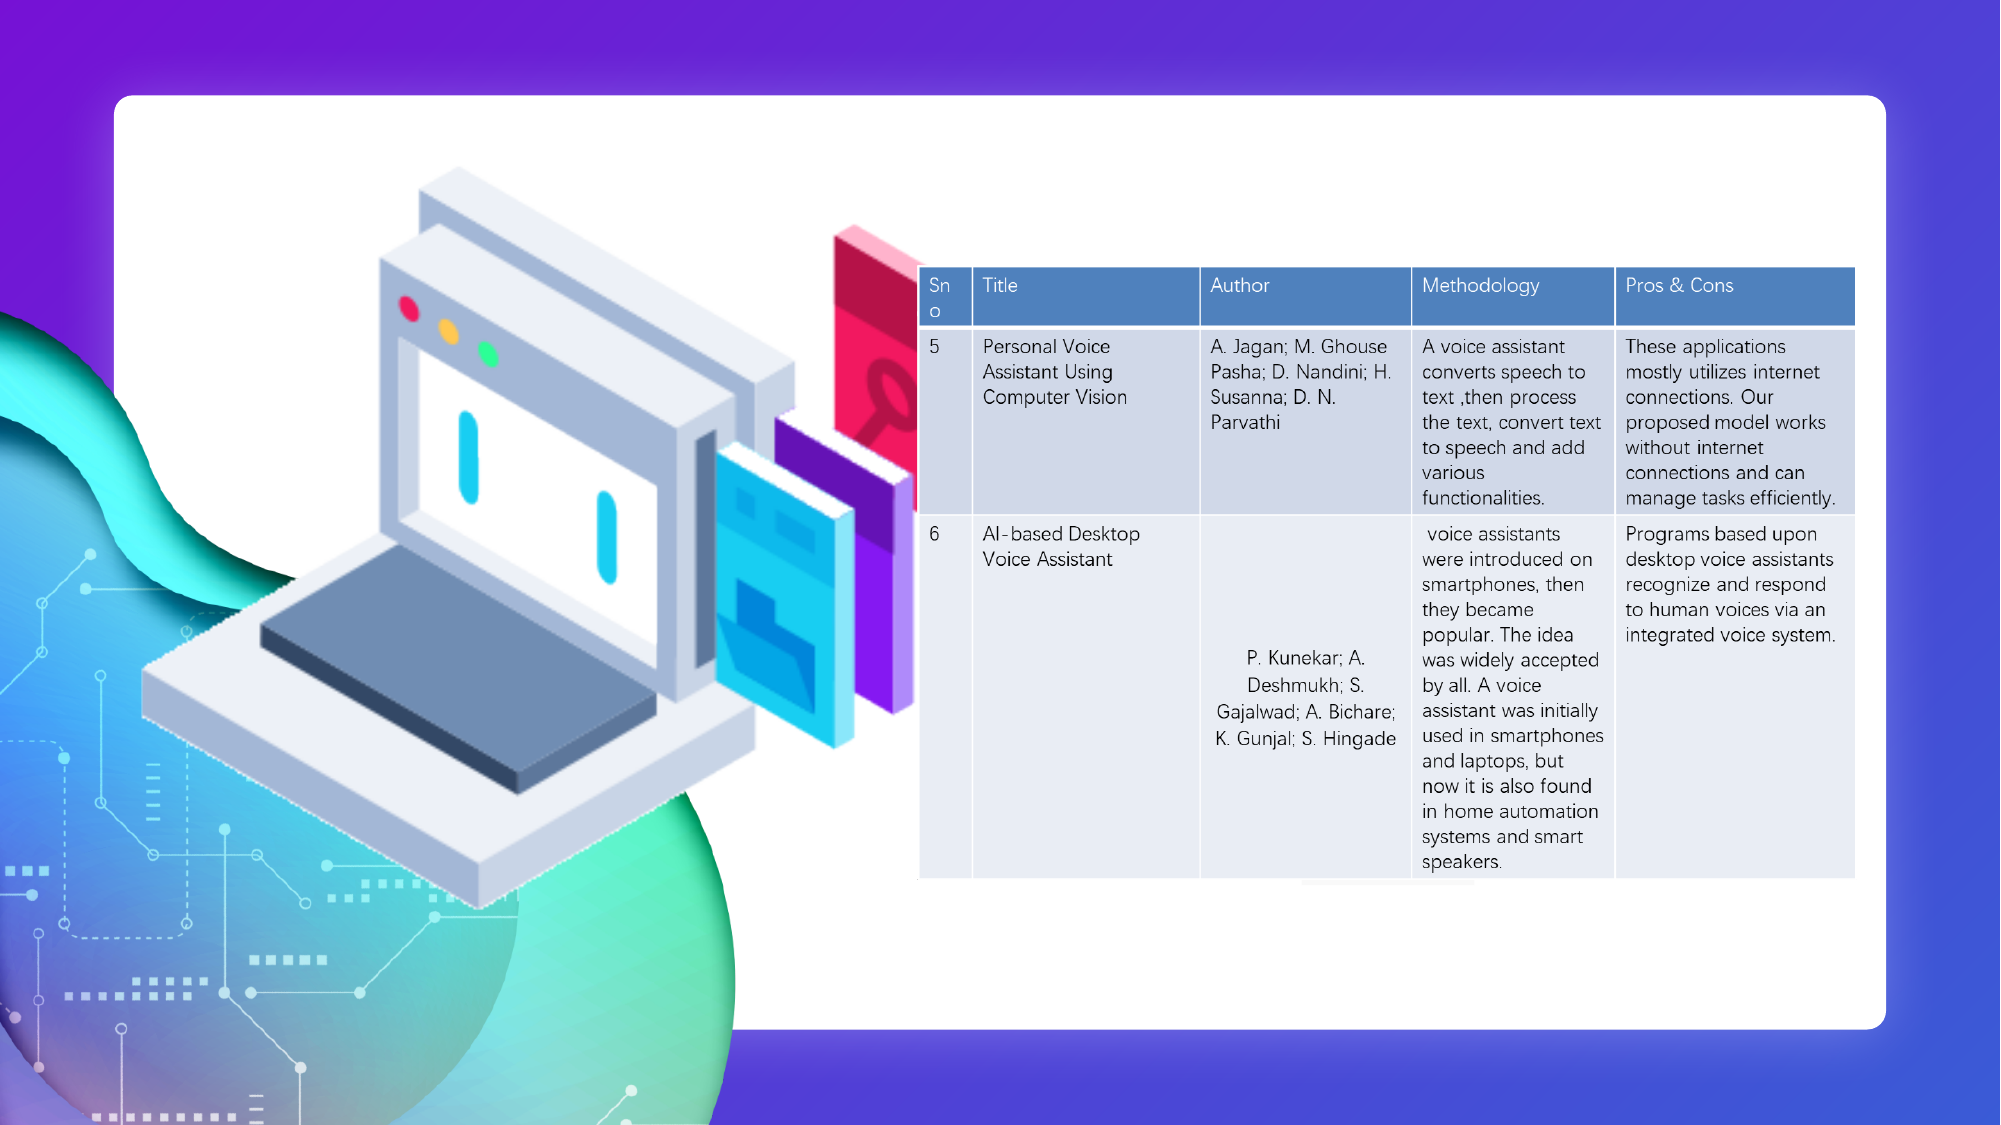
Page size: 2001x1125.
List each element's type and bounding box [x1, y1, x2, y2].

picture [0, 0, 1026, 1125]
chart [917, 265, 1859, 886]
text_box [804, 94, 1888, 1031]
